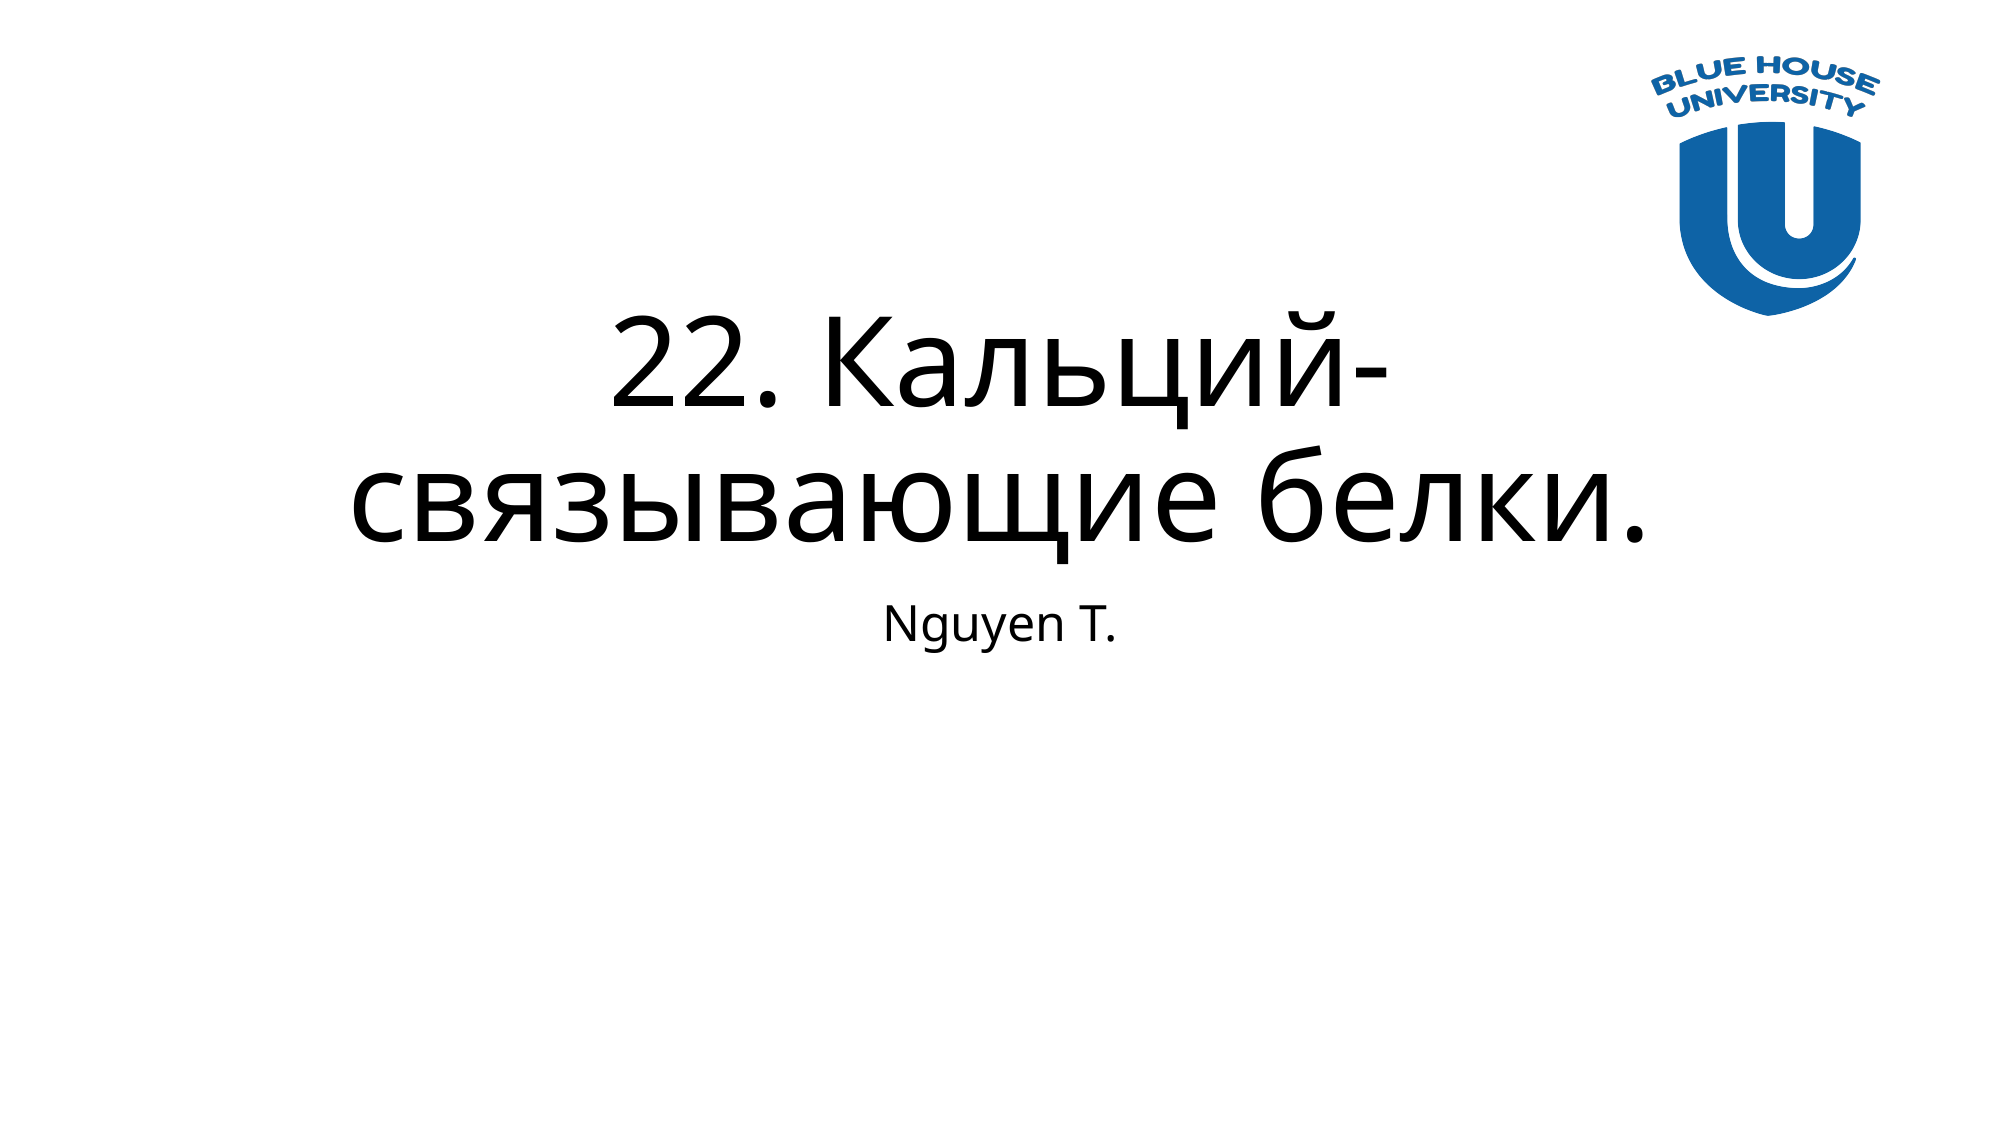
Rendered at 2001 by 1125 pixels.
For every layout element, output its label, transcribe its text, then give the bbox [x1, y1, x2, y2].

subtitle Nguyen T. [249, 590, 1750, 863]
title 22. Кальций-связывающие белки. [249, 184, 1750, 576]
picture [1626, 44, 1918, 316]
